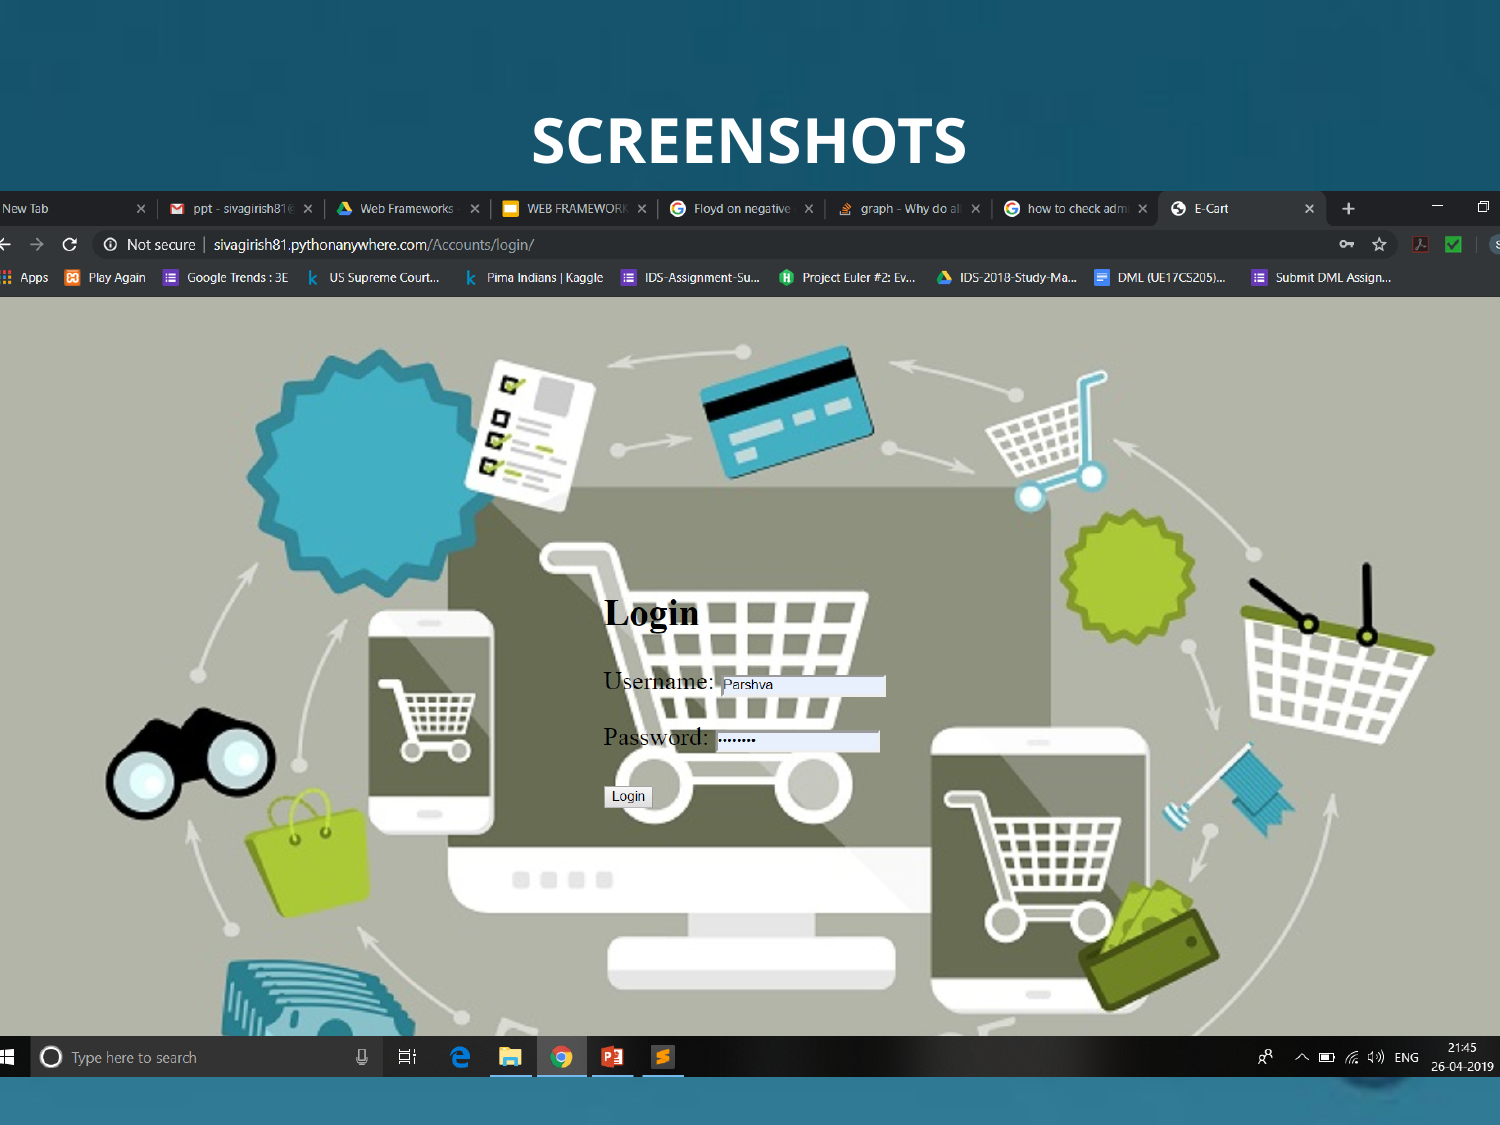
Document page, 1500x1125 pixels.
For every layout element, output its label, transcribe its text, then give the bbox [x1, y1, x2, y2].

picture [0, 0, 1500, 1125]
title SCREENSHOTS [75, 45, 1425, 190]
